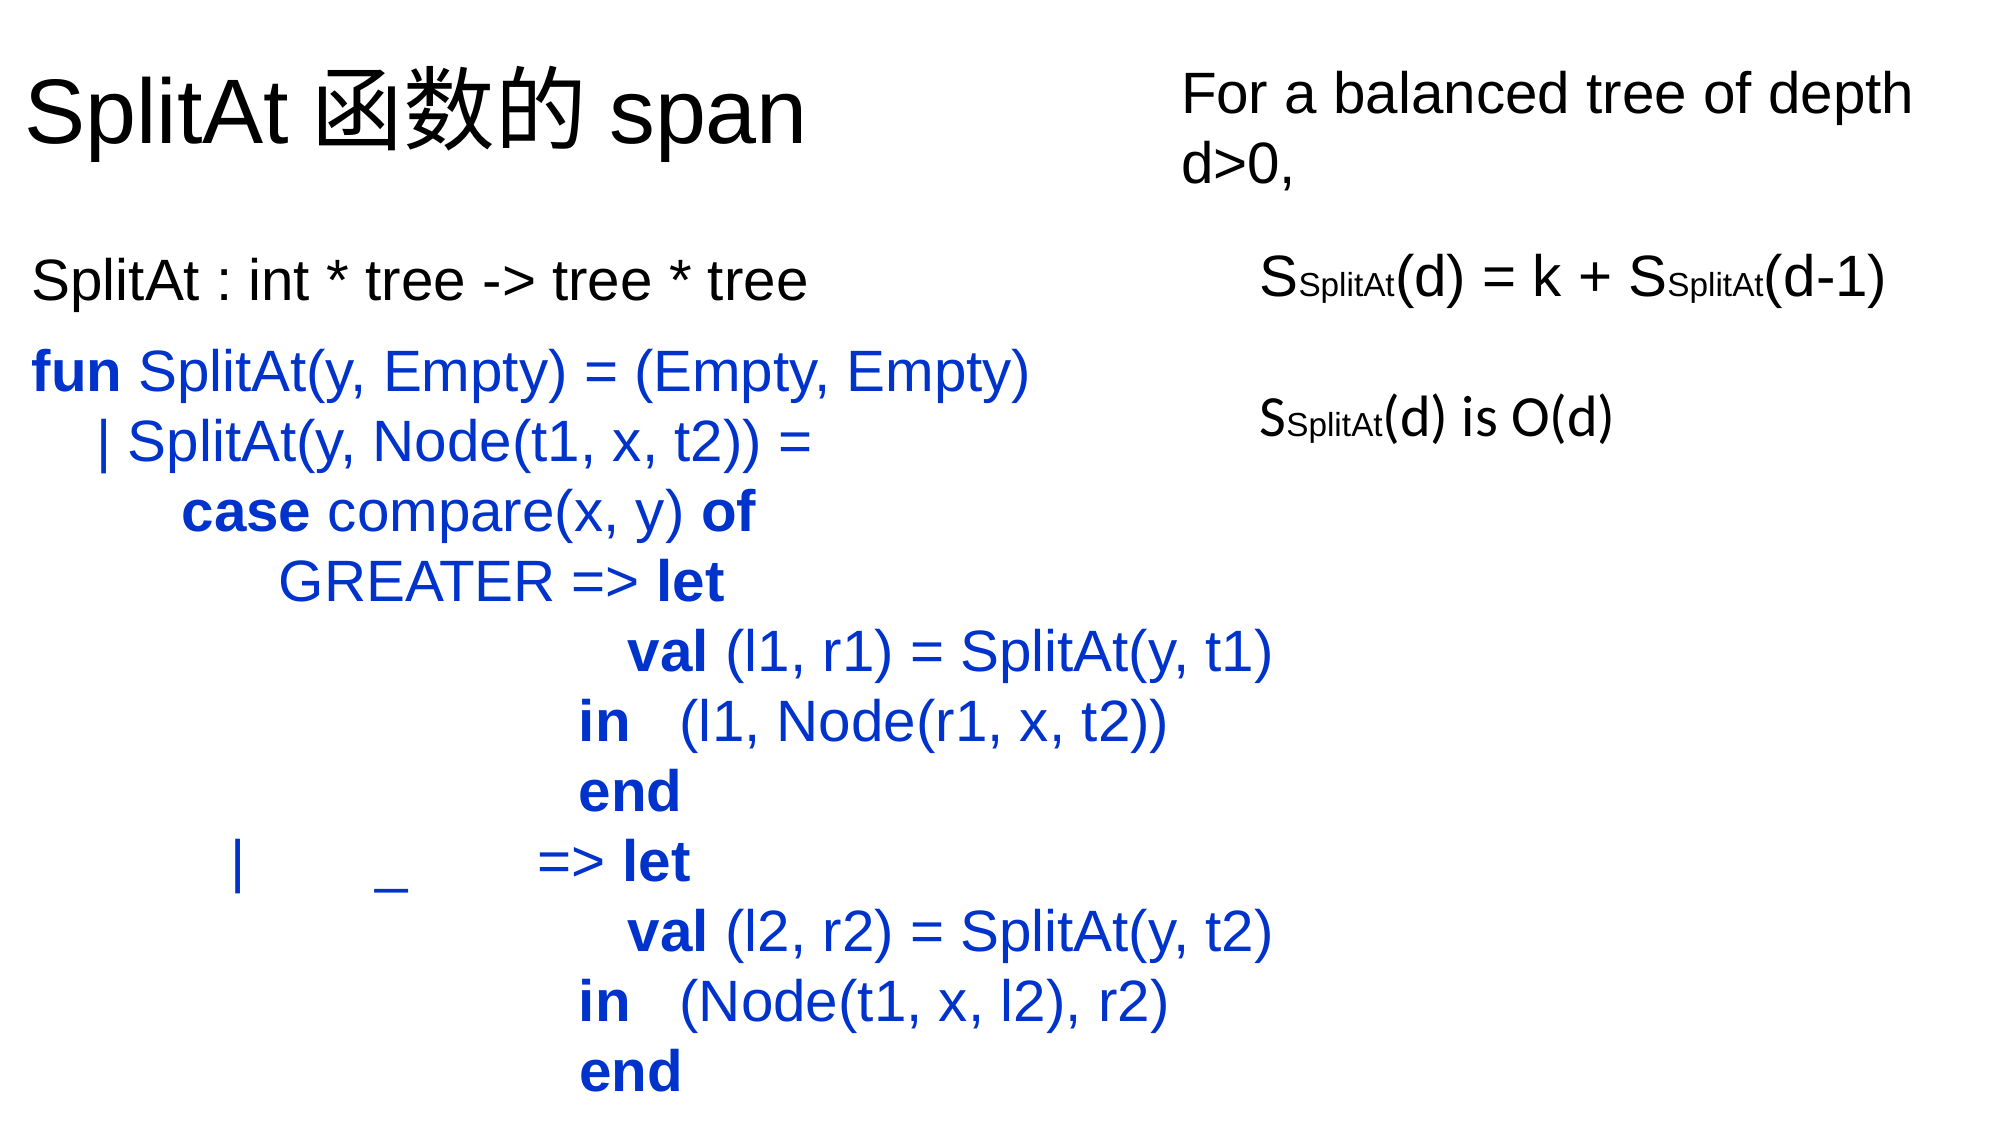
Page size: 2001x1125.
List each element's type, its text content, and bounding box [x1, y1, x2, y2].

text_box For a balanced tree of depth d>0, [1166, 47, 2000, 203]
title SplitAt函数的span [16, 4, 1743, 223]
text_box SplitAt : int * tree -> tree * tree [16, 234, 865, 320]
text_box SSplitAt(d) = k + SSplitAt(d-1) SSplitAt(d) is O(d) [1245, 231, 1922, 456]
text_box fun SplitAt(y, Empty) = (Empty, Empty) | SplitAt(y, Node(t1, x, t2)) = case compare(x, y) of GREATER => let val (l1, r1) = SplitAt(y, t1) in (l1, Node(r1, x, t2)) end | _ => let val (l2, r2) = SplitAt(y, t2) in (Node(t1, x, l2), r2) end [16, 325, 1493, 667]
